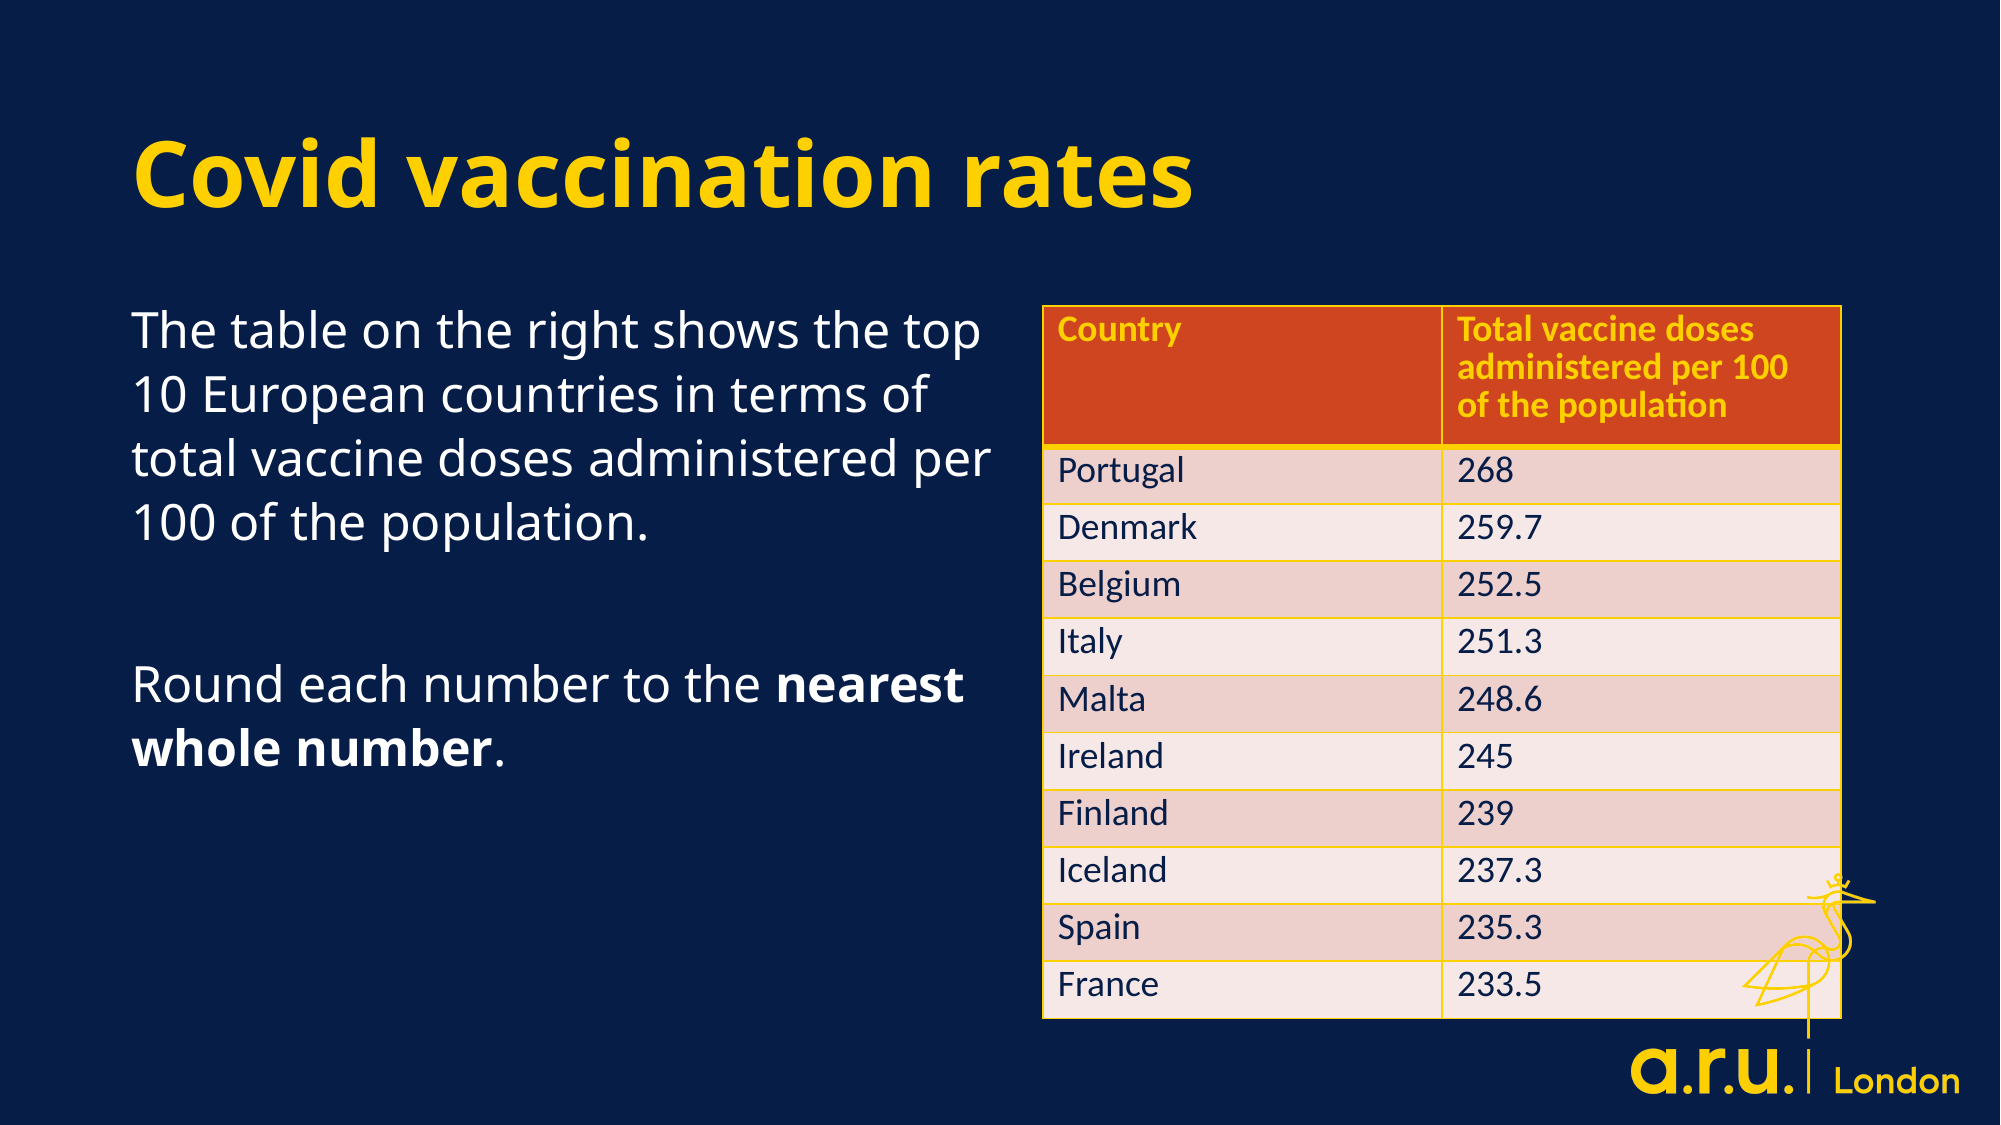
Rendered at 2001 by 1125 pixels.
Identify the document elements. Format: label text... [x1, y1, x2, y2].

table_cell 239 [1443, 791, 1840, 846]
table_cell 268 [1443, 450, 1840, 503]
table_cell 259.7 [1443, 505, 1840, 560]
table_cell Iceland [1044, 848, 1441, 903]
table_cell France [1044, 962, 1441, 1018]
table_cell 252.5 [1443, 562, 1840, 617]
table_cell 237.3 [1443, 848, 1840, 903]
table_cell 245 [1443, 733, 1840, 789]
table_cell Denmark [1044, 505, 1441, 560]
table_header Country [1044, 307, 1441, 444]
table_cell Spain [1044, 905, 1441, 960]
table_cell 251.3 [1443, 619, 1840, 675]
table_cell 248.6 [1443, 676, 1840, 732]
table_cell Portugal [1044, 450, 1441, 503]
text_box The table on the right shows the top 10 European countries in terms of total vaccine doses administered per 100 of the population. Round each number to the nearest whole number. [116, 286, 1011, 849]
table_cell 233.5 [1443, 962, 1631, 1018]
table_cell 235.3 [1443, 905, 1631, 960]
table_cell Malta [1044, 676, 1441, 732]
table_header Total vaccine doses administered per 100 of the population [1443, 307, 1840, 444]
title Covid vaccination rates [116, 69, 1842, 287]
table_cell Italy [1044, 619, 1441, 675]
table_cell Finland [1044, 791, 1441, 846]
table_cell Belgium [1044, 562, 1441, 617]
picture [1631, 873, 1959, 1095]
table_cell Ireland [1044, 733, 1441, 789]
